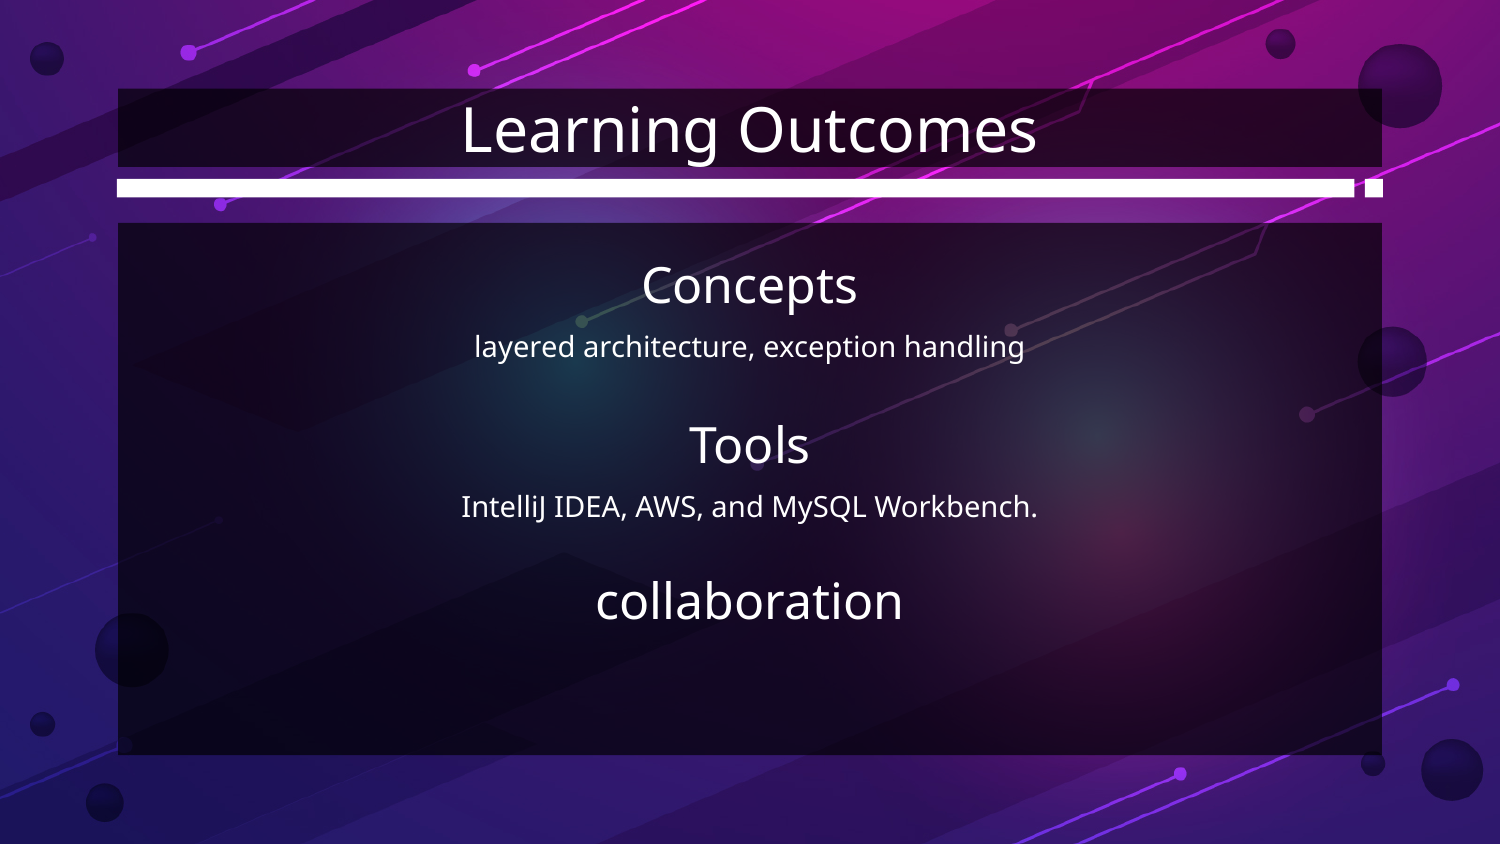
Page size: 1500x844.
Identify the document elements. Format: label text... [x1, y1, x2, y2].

subtitle IntelliJ IDEA, AWS, and MySQL Workbench. [423, 484, 1077, 560]
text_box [116, 178, 1384, 198]
subtitle layered architecture, exception handling [423, 323, 1077, 404]
subtitle collaboration [423, 560, 1077, 639]
picture [0, 0, 1500, 844]
title Learning Outcomes [118, 88, 1382, 167]
subtitle Tools [423, 404, 1077, 484]
subtitle Concepts [423, 244, 1077, 323]
